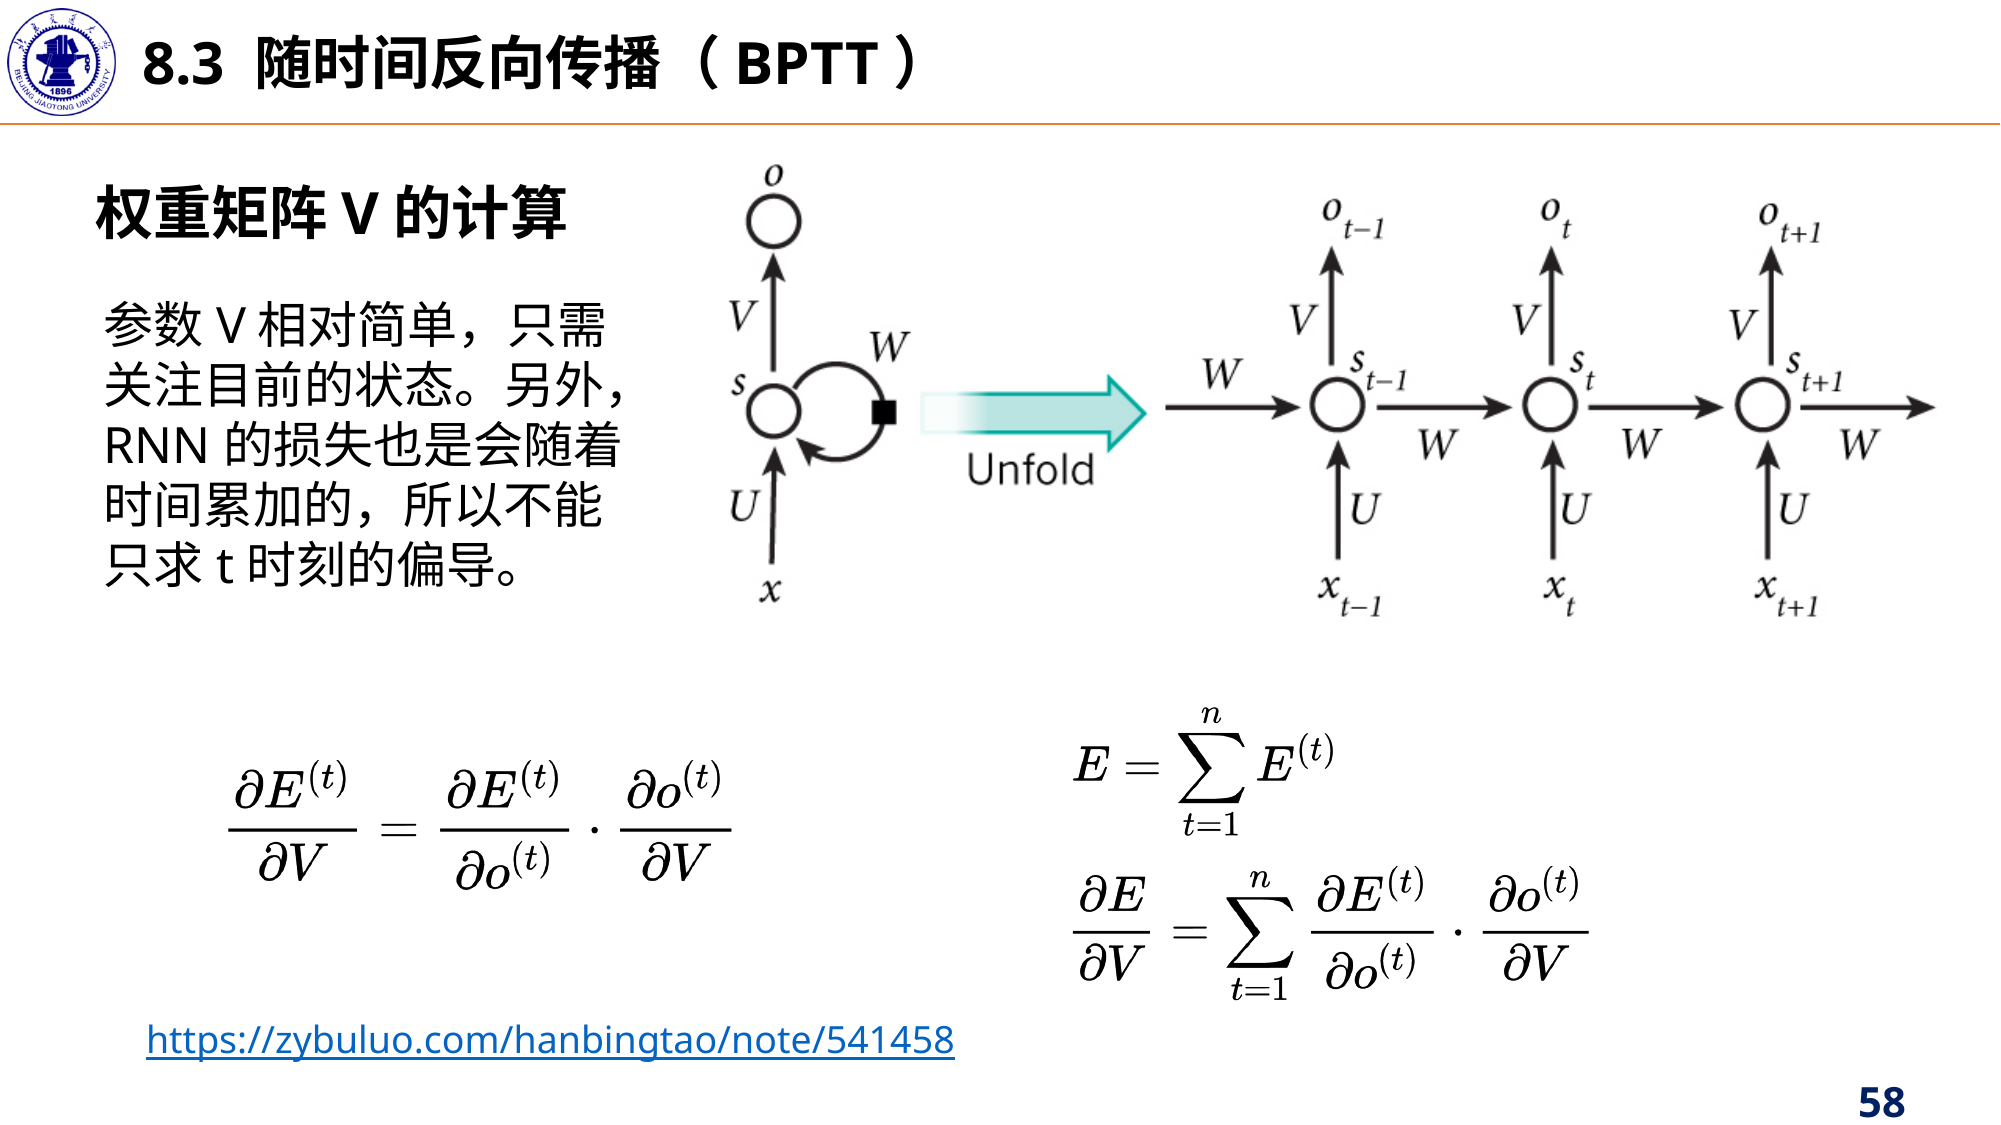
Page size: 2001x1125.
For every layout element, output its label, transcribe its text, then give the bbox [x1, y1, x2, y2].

text_box 8.3 随时间反向传播（BPTT） [127, 19, 1958, 175]
text_box 参数V相对简单，只需关注目前的状态。另外，RNN的损失也是会随着时间累加的，所以不能只求t时刻的偏导。 [89, 286, 668, 646]
picture [7, 8, 116, 116]
picture [1067, 702, 1338, 841]
text_box https://zybuluo.com/hanbingtao/note/541458 [131, 1009, 1138, 1075]
picture [702, 135, 1946, 634]
text_box 权重矩阵V的计算 [80, 134, 584, 254]
picture [222, 757, 737, 895]
picture [1067, 863, 1594, 1005]
